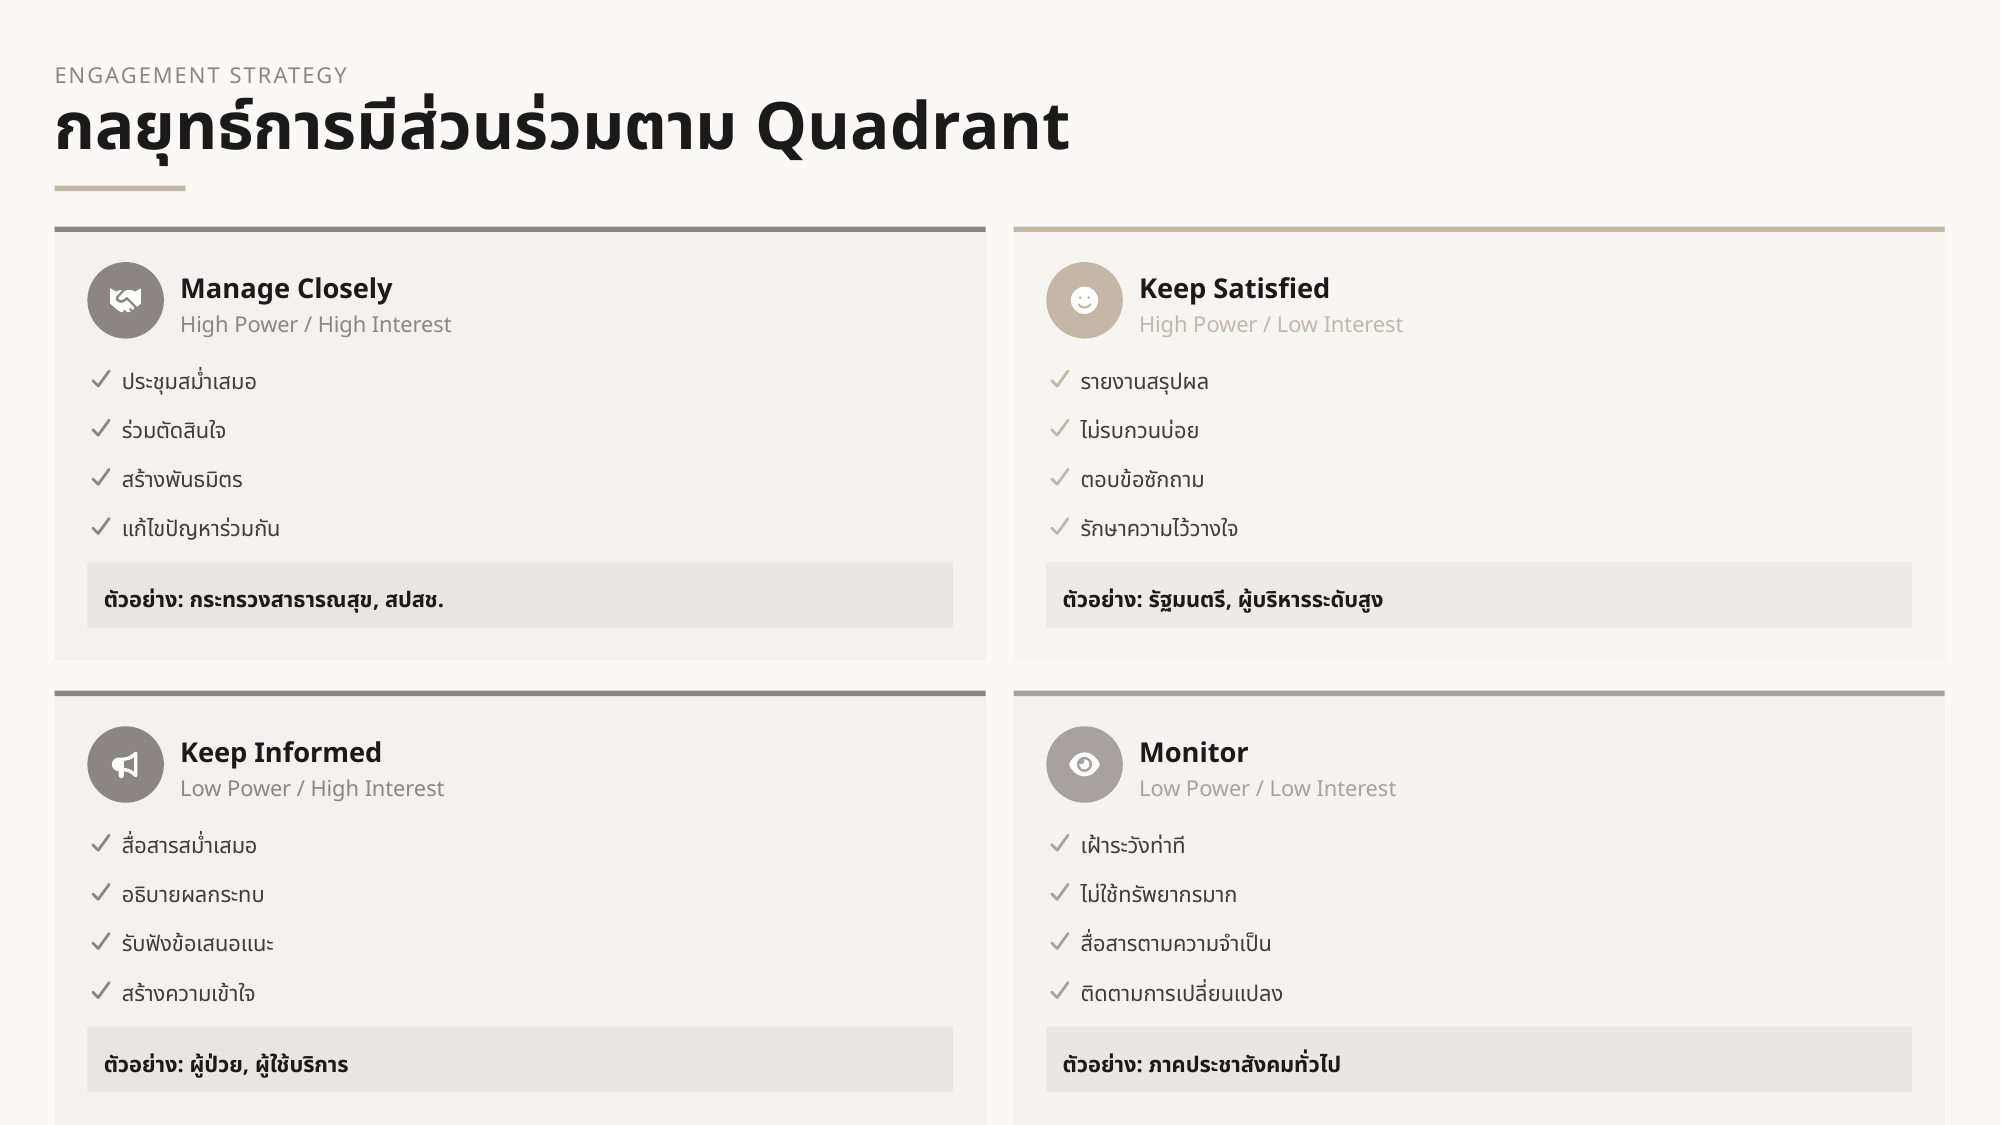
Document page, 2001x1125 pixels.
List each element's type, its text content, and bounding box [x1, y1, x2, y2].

text_box ตัวอย่าง: ผู้ป่วย, ผู้ใช้บริการ [103, 1043, 948, 1076]
text_box Manage Closely [180, 264, 481, 304]
text_box ENGAGEMENT STRATEGY [54, 54, 1957, 88]
text_box [91, 932, 111, 950]
text_box [110, 288, 141, 313]
text_box [1050, 932, 1070, 950]
text_box Keep Informed [180, 729, 473, 768]
text_box [54, 226, 986, 232]
text_box แก้ไขปัญหาร่วมกัน [121, 507, 964, 541]
text_box [91, 517, 111, 535]
text_box รับฟังข้อเสนอแนะ [121, 922, 964, 956]
text_box [87, 726, 164, 803]
text_box [1069, 752, 1100, 777]
text_box ประชุมสม่ำเสมอ [121, 360, 964, 394]
text_box [1070, 286, 1099, 314]
text_box [91, 468, 111, 486]
text_box [54, 690, 986, 697]
text_box [1046, 262, 1123, 339]
text_box รายงานสรุปผล [1080, 360, 1923, 394]
text_box [1046, 562, 1912, 628]
text_box [1050, 981, 1070, 999]
text_box [1046, 1026, 1912, 1093]
text_box [1050, 369, 1070, 388]
text_box [91, 834, 111, 852]
text_box [1046, 726, 1123, 803]
text_box [1050, 834, 1070, 852]
text_box High Power / High Interest [180, 303, 478, 336]
text_box [54, 185, 186, 192]
text_box รักษาความไว้วางใจ [1080, 507, 1923, 541]
text_box ตัวอย่าง: รัฐมนตรี, ผู้บริหารระดับสูง [1062, 578, 1907, 612]
text_box ตอบข้อซักถาม [1080, 458, 1923, 492]
text_box [1050, 883, 1070, 901]
text_box [54, 697, 986, 1125]
text_box ตัวอย่าง: ภาคประชาสังคมทั่วไป [1062, 1043, 1907, 1076]
text_box [111, 751, 138, 779]
text_box [54, 232, 986, 661]
text_box Low Power / High Interest [180, 767, 470, 800]
text_box ไม่ใช้ทรัพยากรมาก [1080, 873, 1923, 907]
text_box Low Power / Low Interest [1139, 767, 1422, 800]
text_box [91, 369, 111, 388]
text_box ไม่รบกวนบ่อย [1080, 409, 1923, 443]
text_box เฝ้าระวังท่าที [1080, 824, 1923, 858]
text_box [91, 418, 111, 437]
text_box ตัวอย่าง: กระทรวงสาธารณสุข, สปสช. [103, 578, 948, 612]
text_box ติดตามการเปลี่ยนแปลง [1080, 971, 1923, 1005]
text_box [1013, 690, 1945, 697]
text_box [87, 562, 953, 628]
text_box [1050, 468, 1070, 486]
text_box สื่อสารสม่ำเสมอ [121, 824, 964, 858]
text_box อธิบายผลกระทบ [121, 873, 964, 907]
text_box [1013, 232, 1945, 661]
text_box สร้างความเข้าใจ [121, 971, 964, 1005]
text_box [1013, 697, 1945, 1125]
text_box [87, 262, 164, 339]
text_box [91, 981, 111, 999]
text_box [91, 883, 111, 901]
text_box [87, 1026, 953, 1093]
text_box สร้างพันธมิตร [121, 458, 964, 492]
text_box High Power / Low Interest [1139, 303, 1429, 336]
text_box สื่อสารตามความจำเป็น [1080, 922, 1923, 956]
text_box ร่วมตัดสินใจ [121, 409, 964, 443]
text_box [1050, 418, 1070, 437]
text_box Keep Satisfied [1139, 264, 1432, 304]
text_box [1013, 226, 1945, 232]
text_box [1050, 517, 1070, 535]
text_box Monitor [1139, 729, 1425, 768]
text_box กลยุทธ์การมีส่วนร่วมตาม Quadrant [54, 98, 1979, 164]
